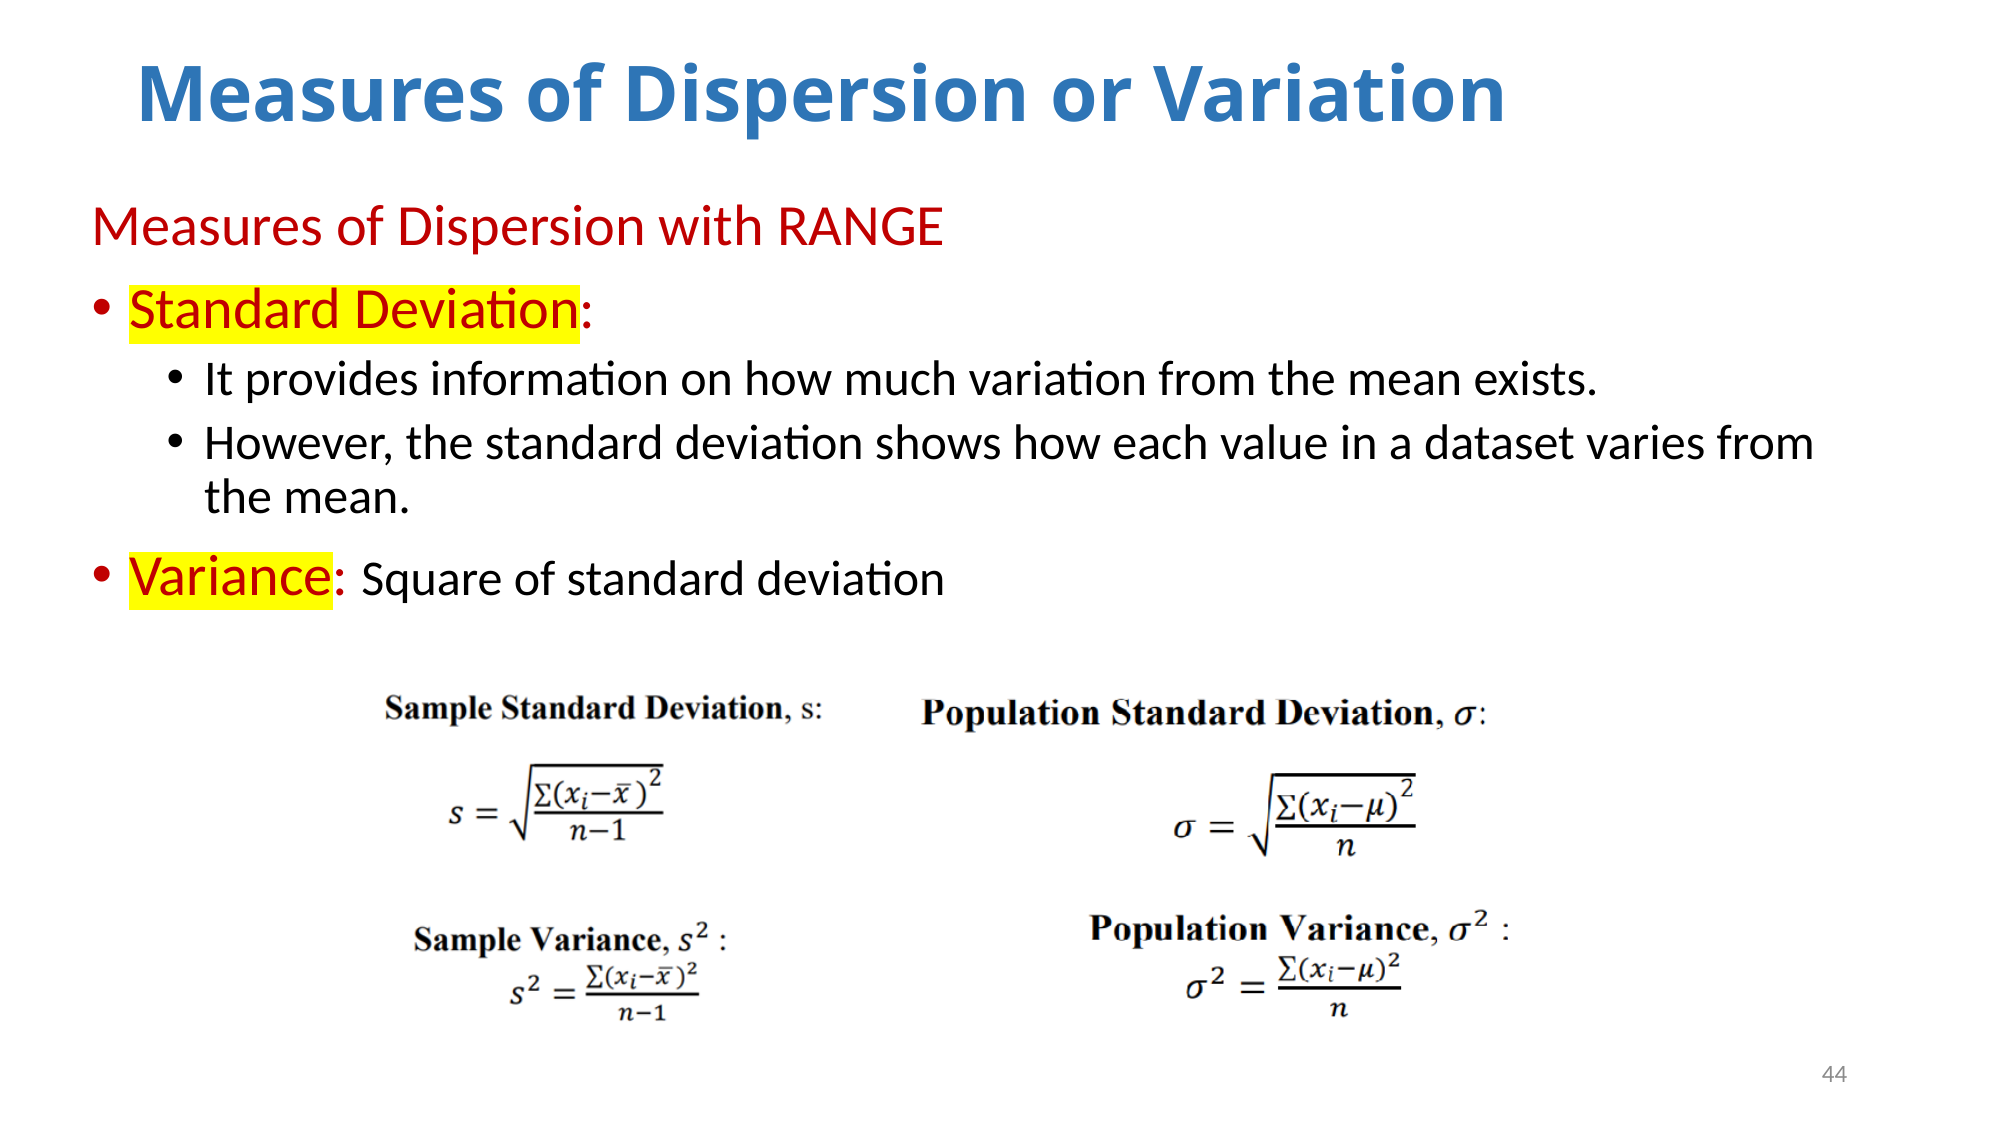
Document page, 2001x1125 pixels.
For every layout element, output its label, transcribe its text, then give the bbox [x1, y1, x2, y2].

text_box Measures of Dispersion or Variation [120, 43, 1553, 149]
picture [389, 905, 1530, 1059]
slide_number 44 [1412, 1042, 1863, 1103]
picture [363, 677, 1504, 873]
list Measures of Dispersion with RANGE Standard Deviation: It provides information on how much variation from the mean exists. However, the standard deviation shows how each value in a dataset varies from the mean. Variance: Square of standard deviation [76, 187, 1885, 1027]
